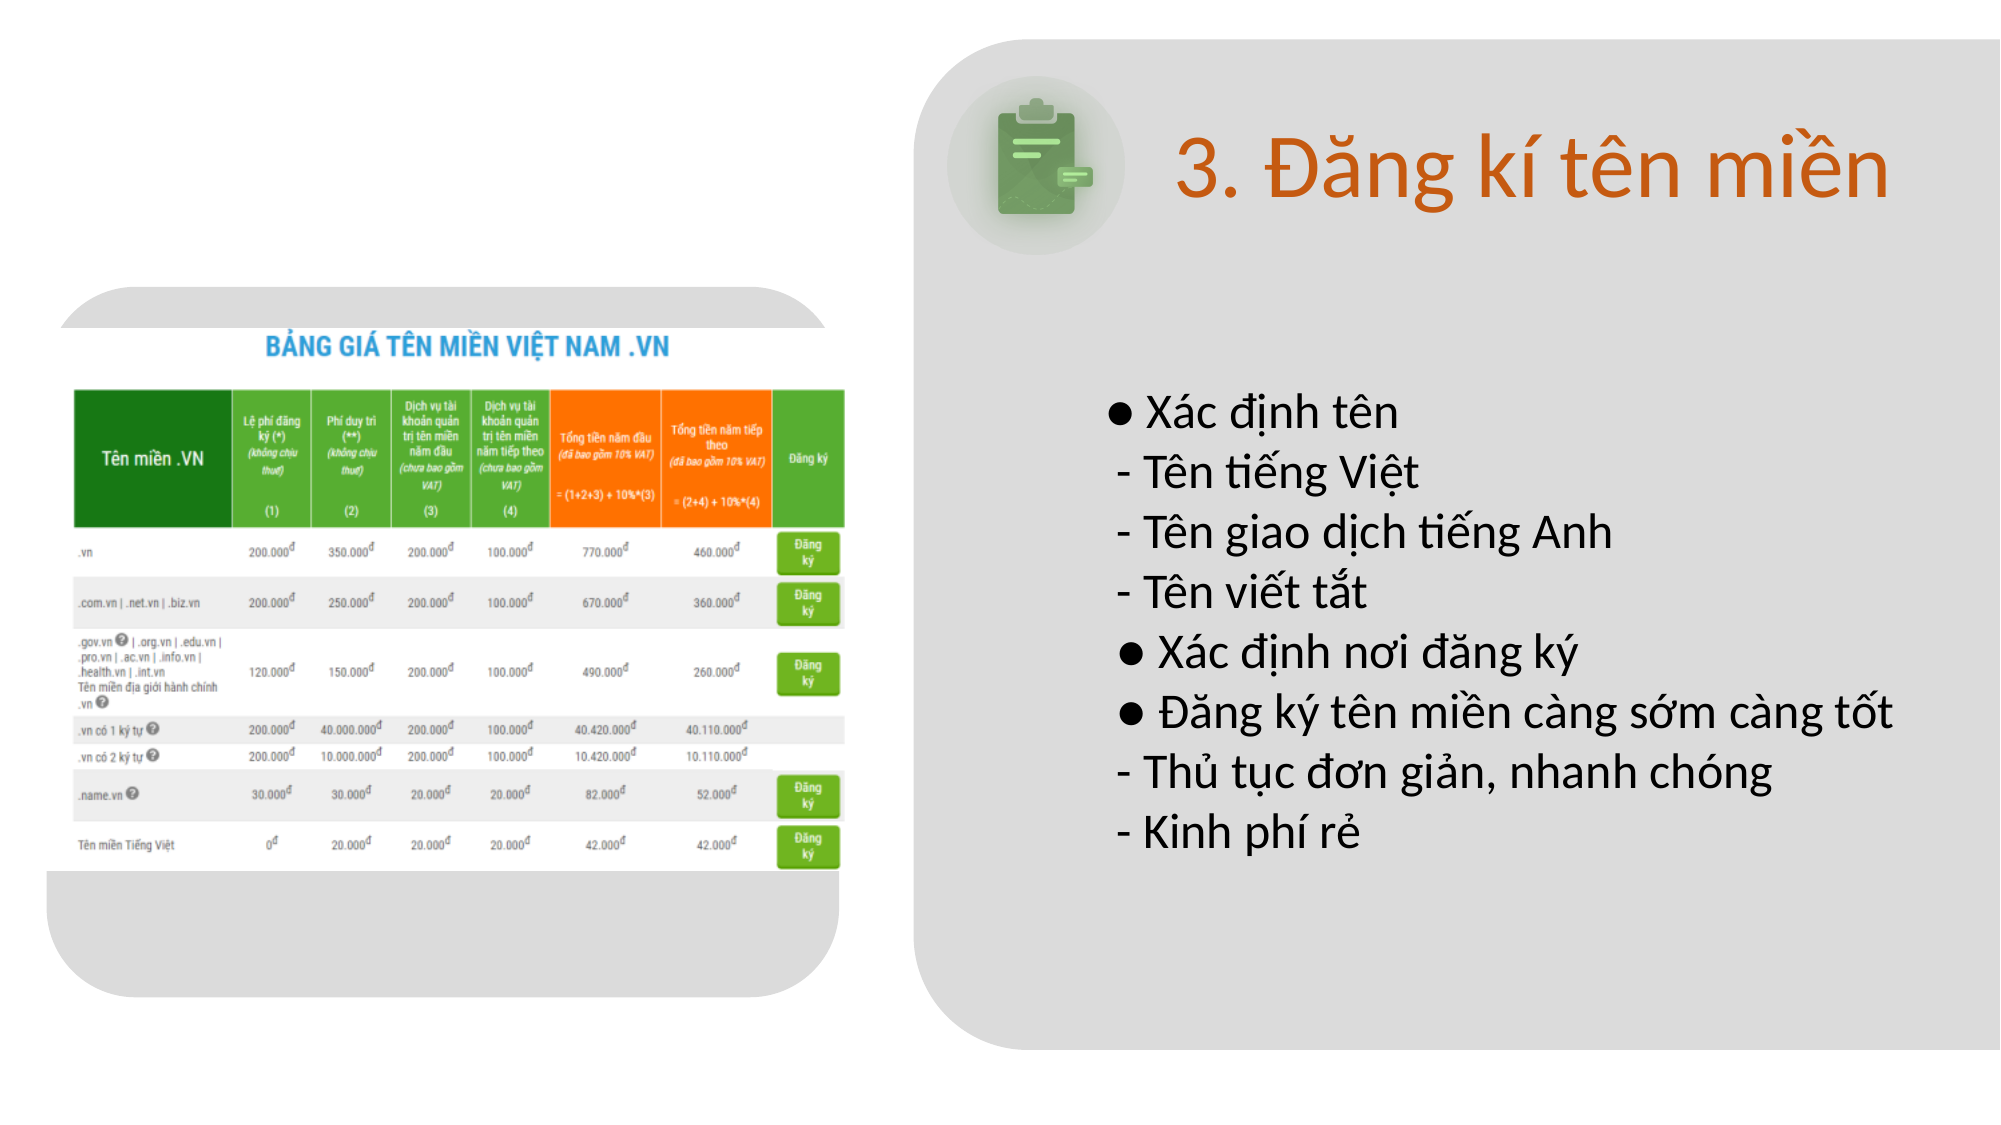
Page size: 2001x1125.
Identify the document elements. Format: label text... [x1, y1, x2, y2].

text_box [912, 38, 2000, 1051]
picture [947, 76, 1125, 255]
text_box ● Xác định tên - Tên tiếng Việt - Tên giao dịch tiếng Anh - Tên viết tắt ● Xác định nơi đăng ký ● Đăng ký tên miền càng sớm càng tốt - Thủ tục đơn giản, nhanh chóng - Kinh phí rẻ [1090, 370, 2000, 866]
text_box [46, 286, 857, 998]
text_box 3. Đăng kí tên miền [1158, 98, 1954, 223]
